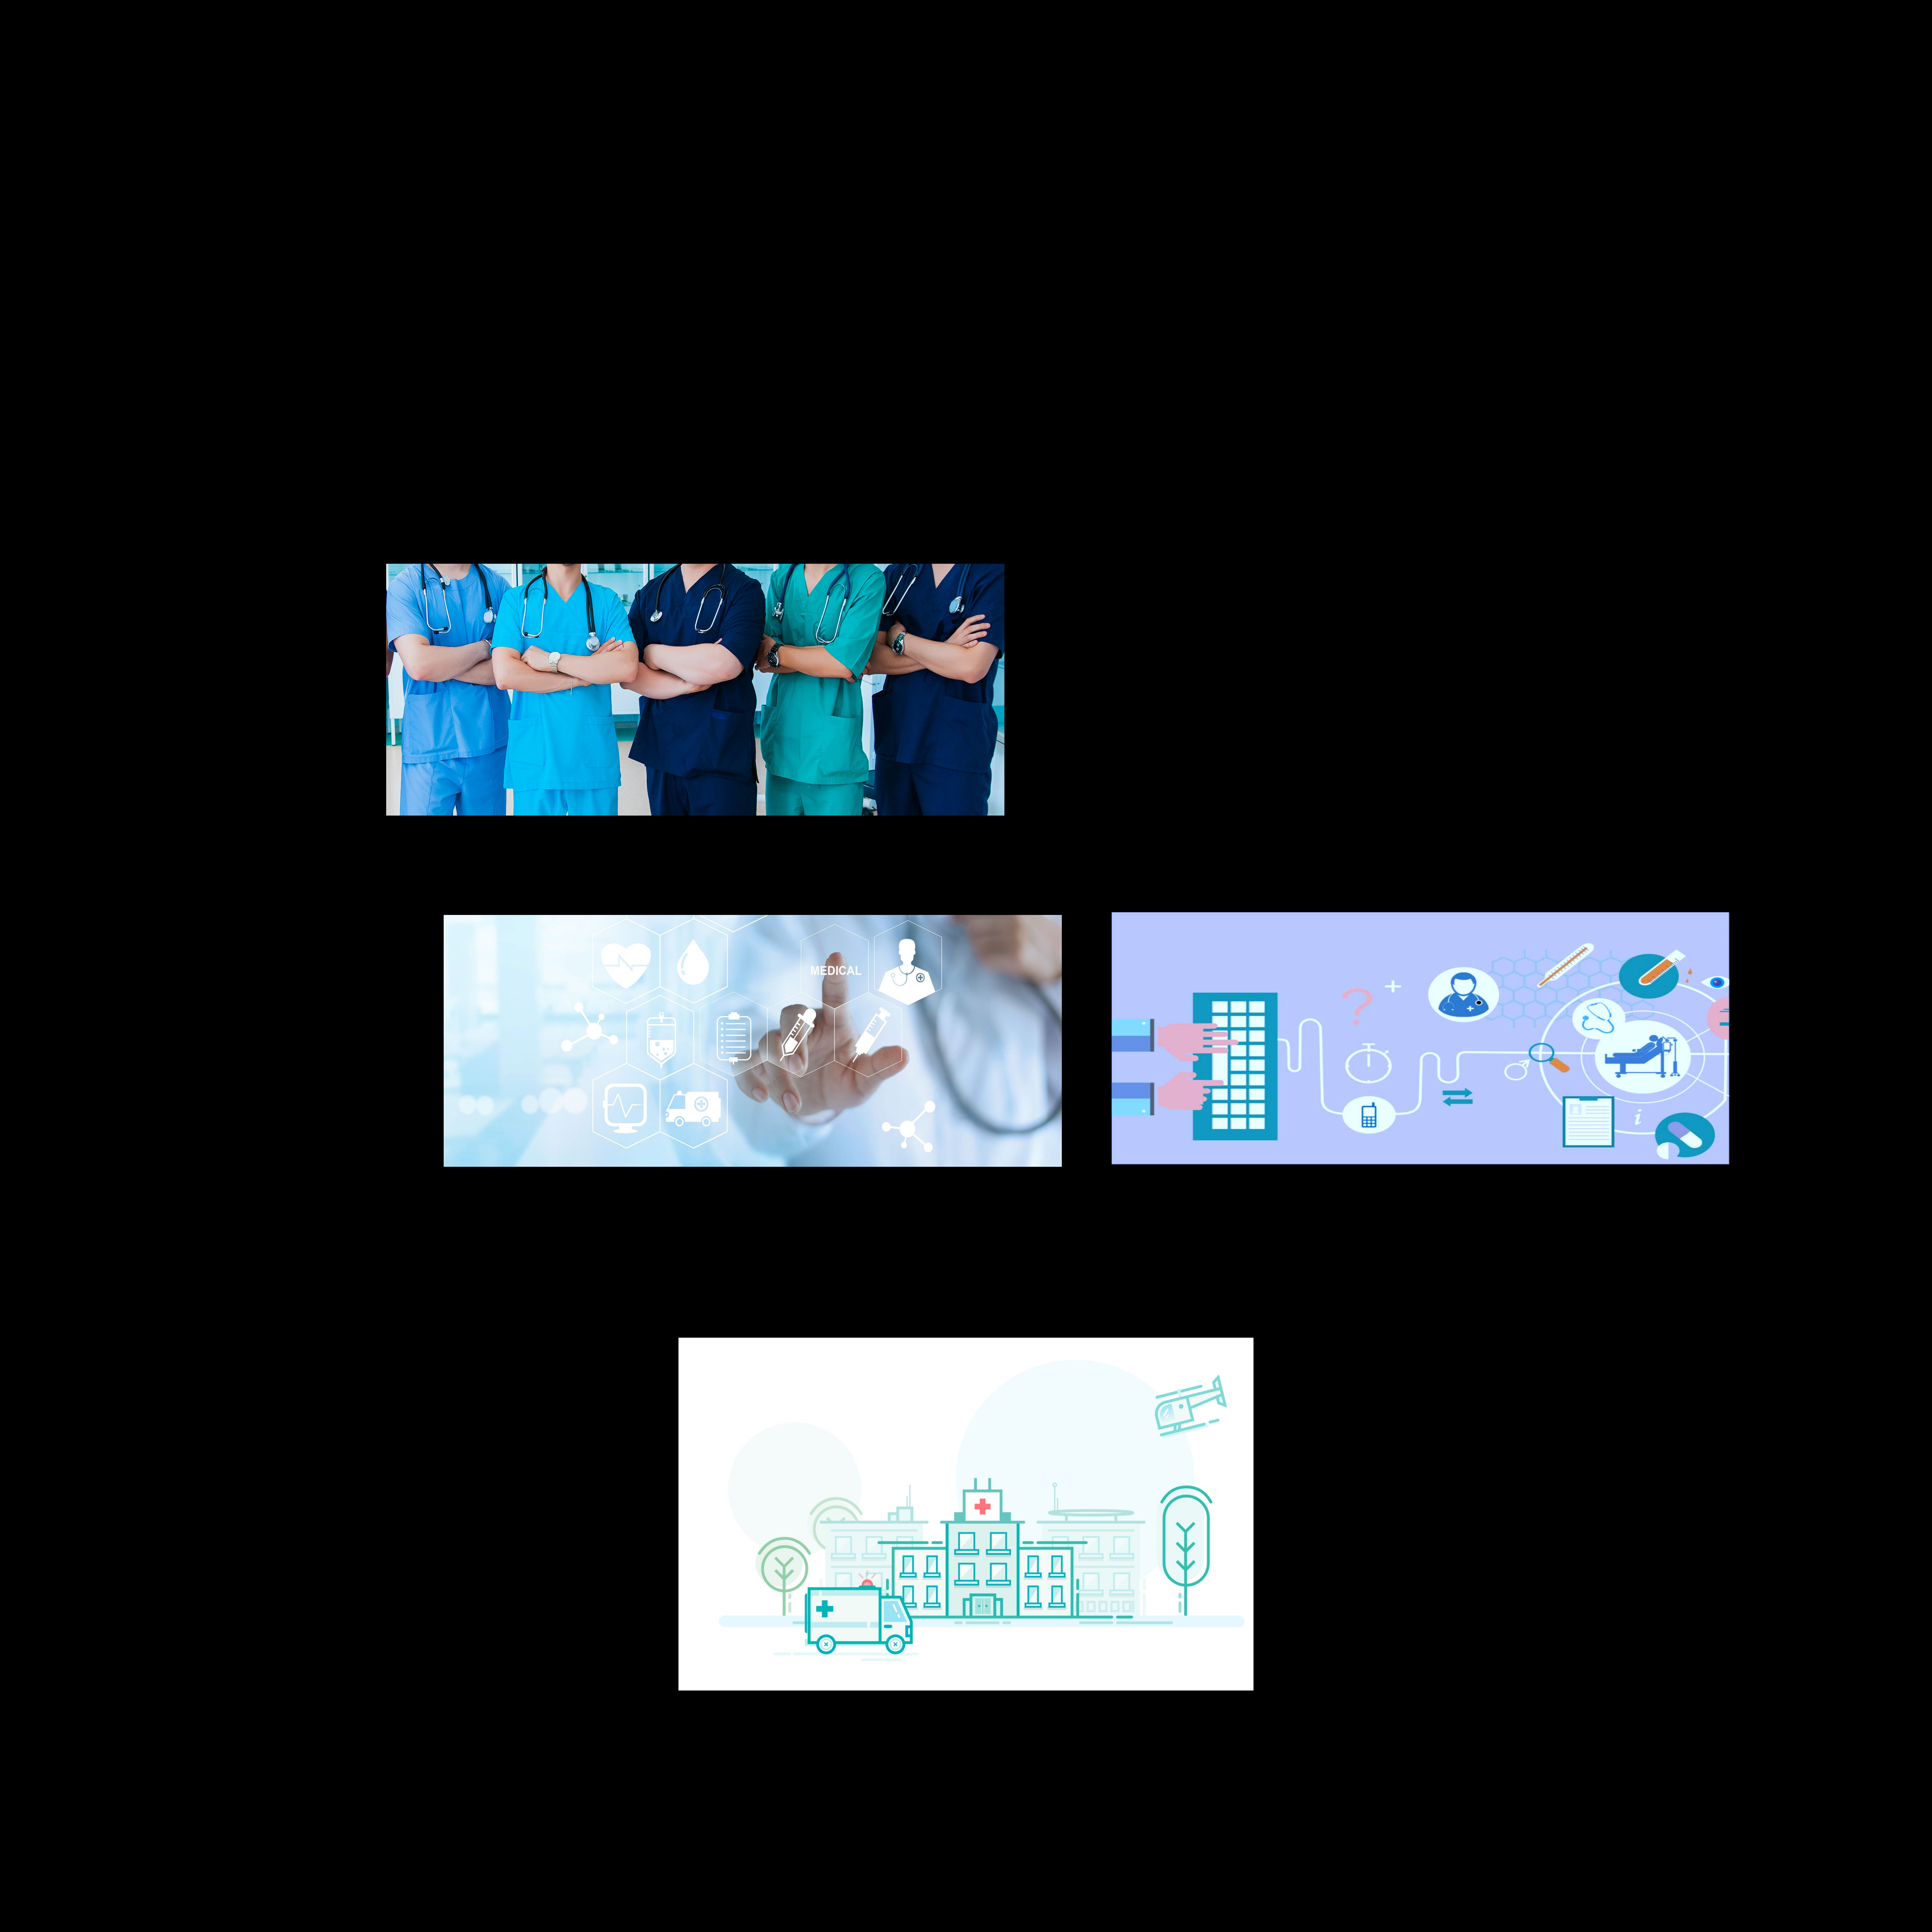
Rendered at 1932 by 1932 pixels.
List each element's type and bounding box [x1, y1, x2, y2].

picture [561, 790, 564, 795]
picture [566, 803, 567, 808]
picture [549, 790, 554, 798]
picture [566, 810, 568, 816]
picture [386, 564, 1004, 816]
picture [444, 915, 1062, 1167]
picture [437, 808, 440, 809]
picture [678, 1338, 1254, 1690]
picture [1002, 708, 1004, 711]
picture [1112, 912, 1730, 1164]
